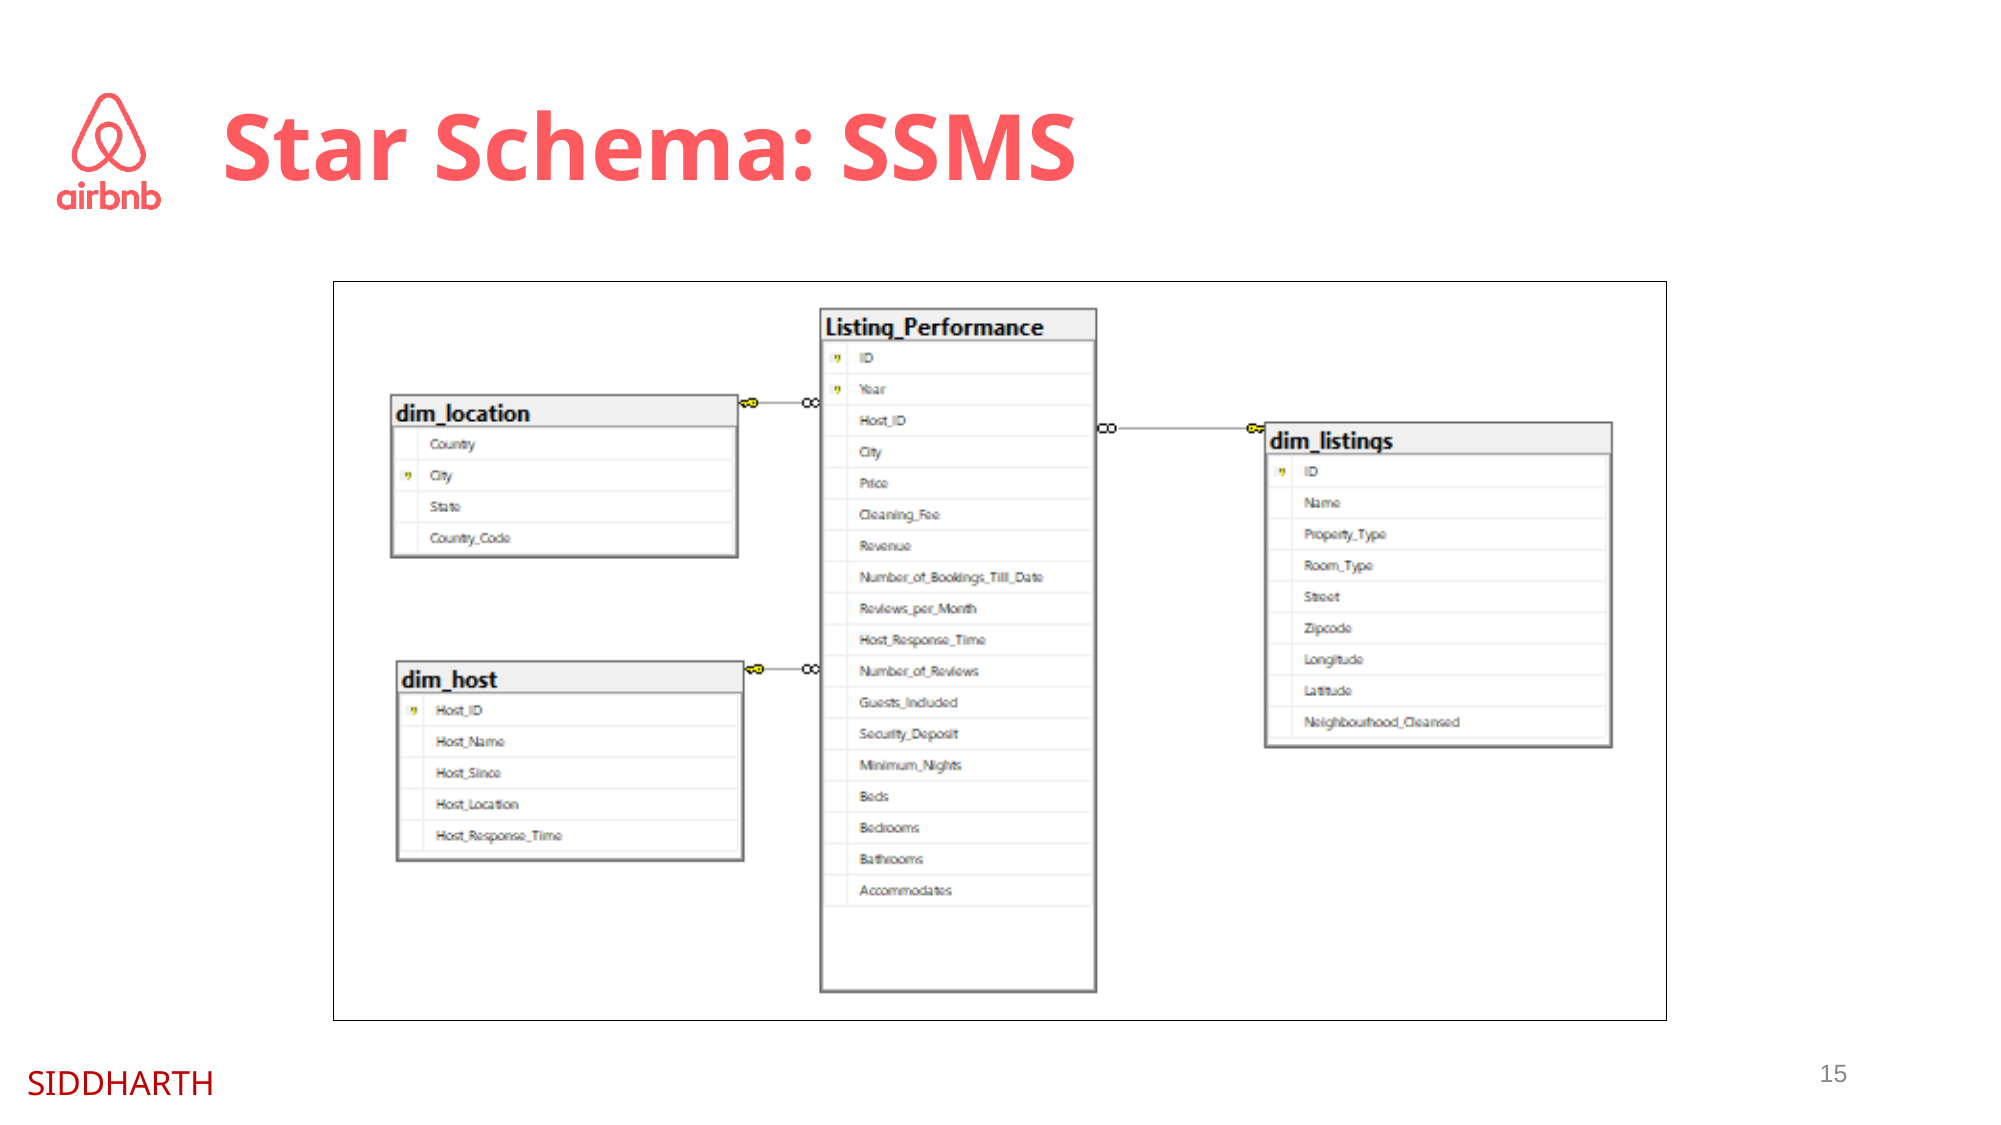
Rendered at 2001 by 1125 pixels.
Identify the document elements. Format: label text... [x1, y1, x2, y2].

picture [333, 281, 1667, 1021]
text_box SIDDHARTH [12, 1054, 385, 1110]
picture [53, 91, 135, 211]
slide_number 15 [1412, 1042, 1863, 1103]
title Star Schema: SSMS [135, 89, 1812, 213]
